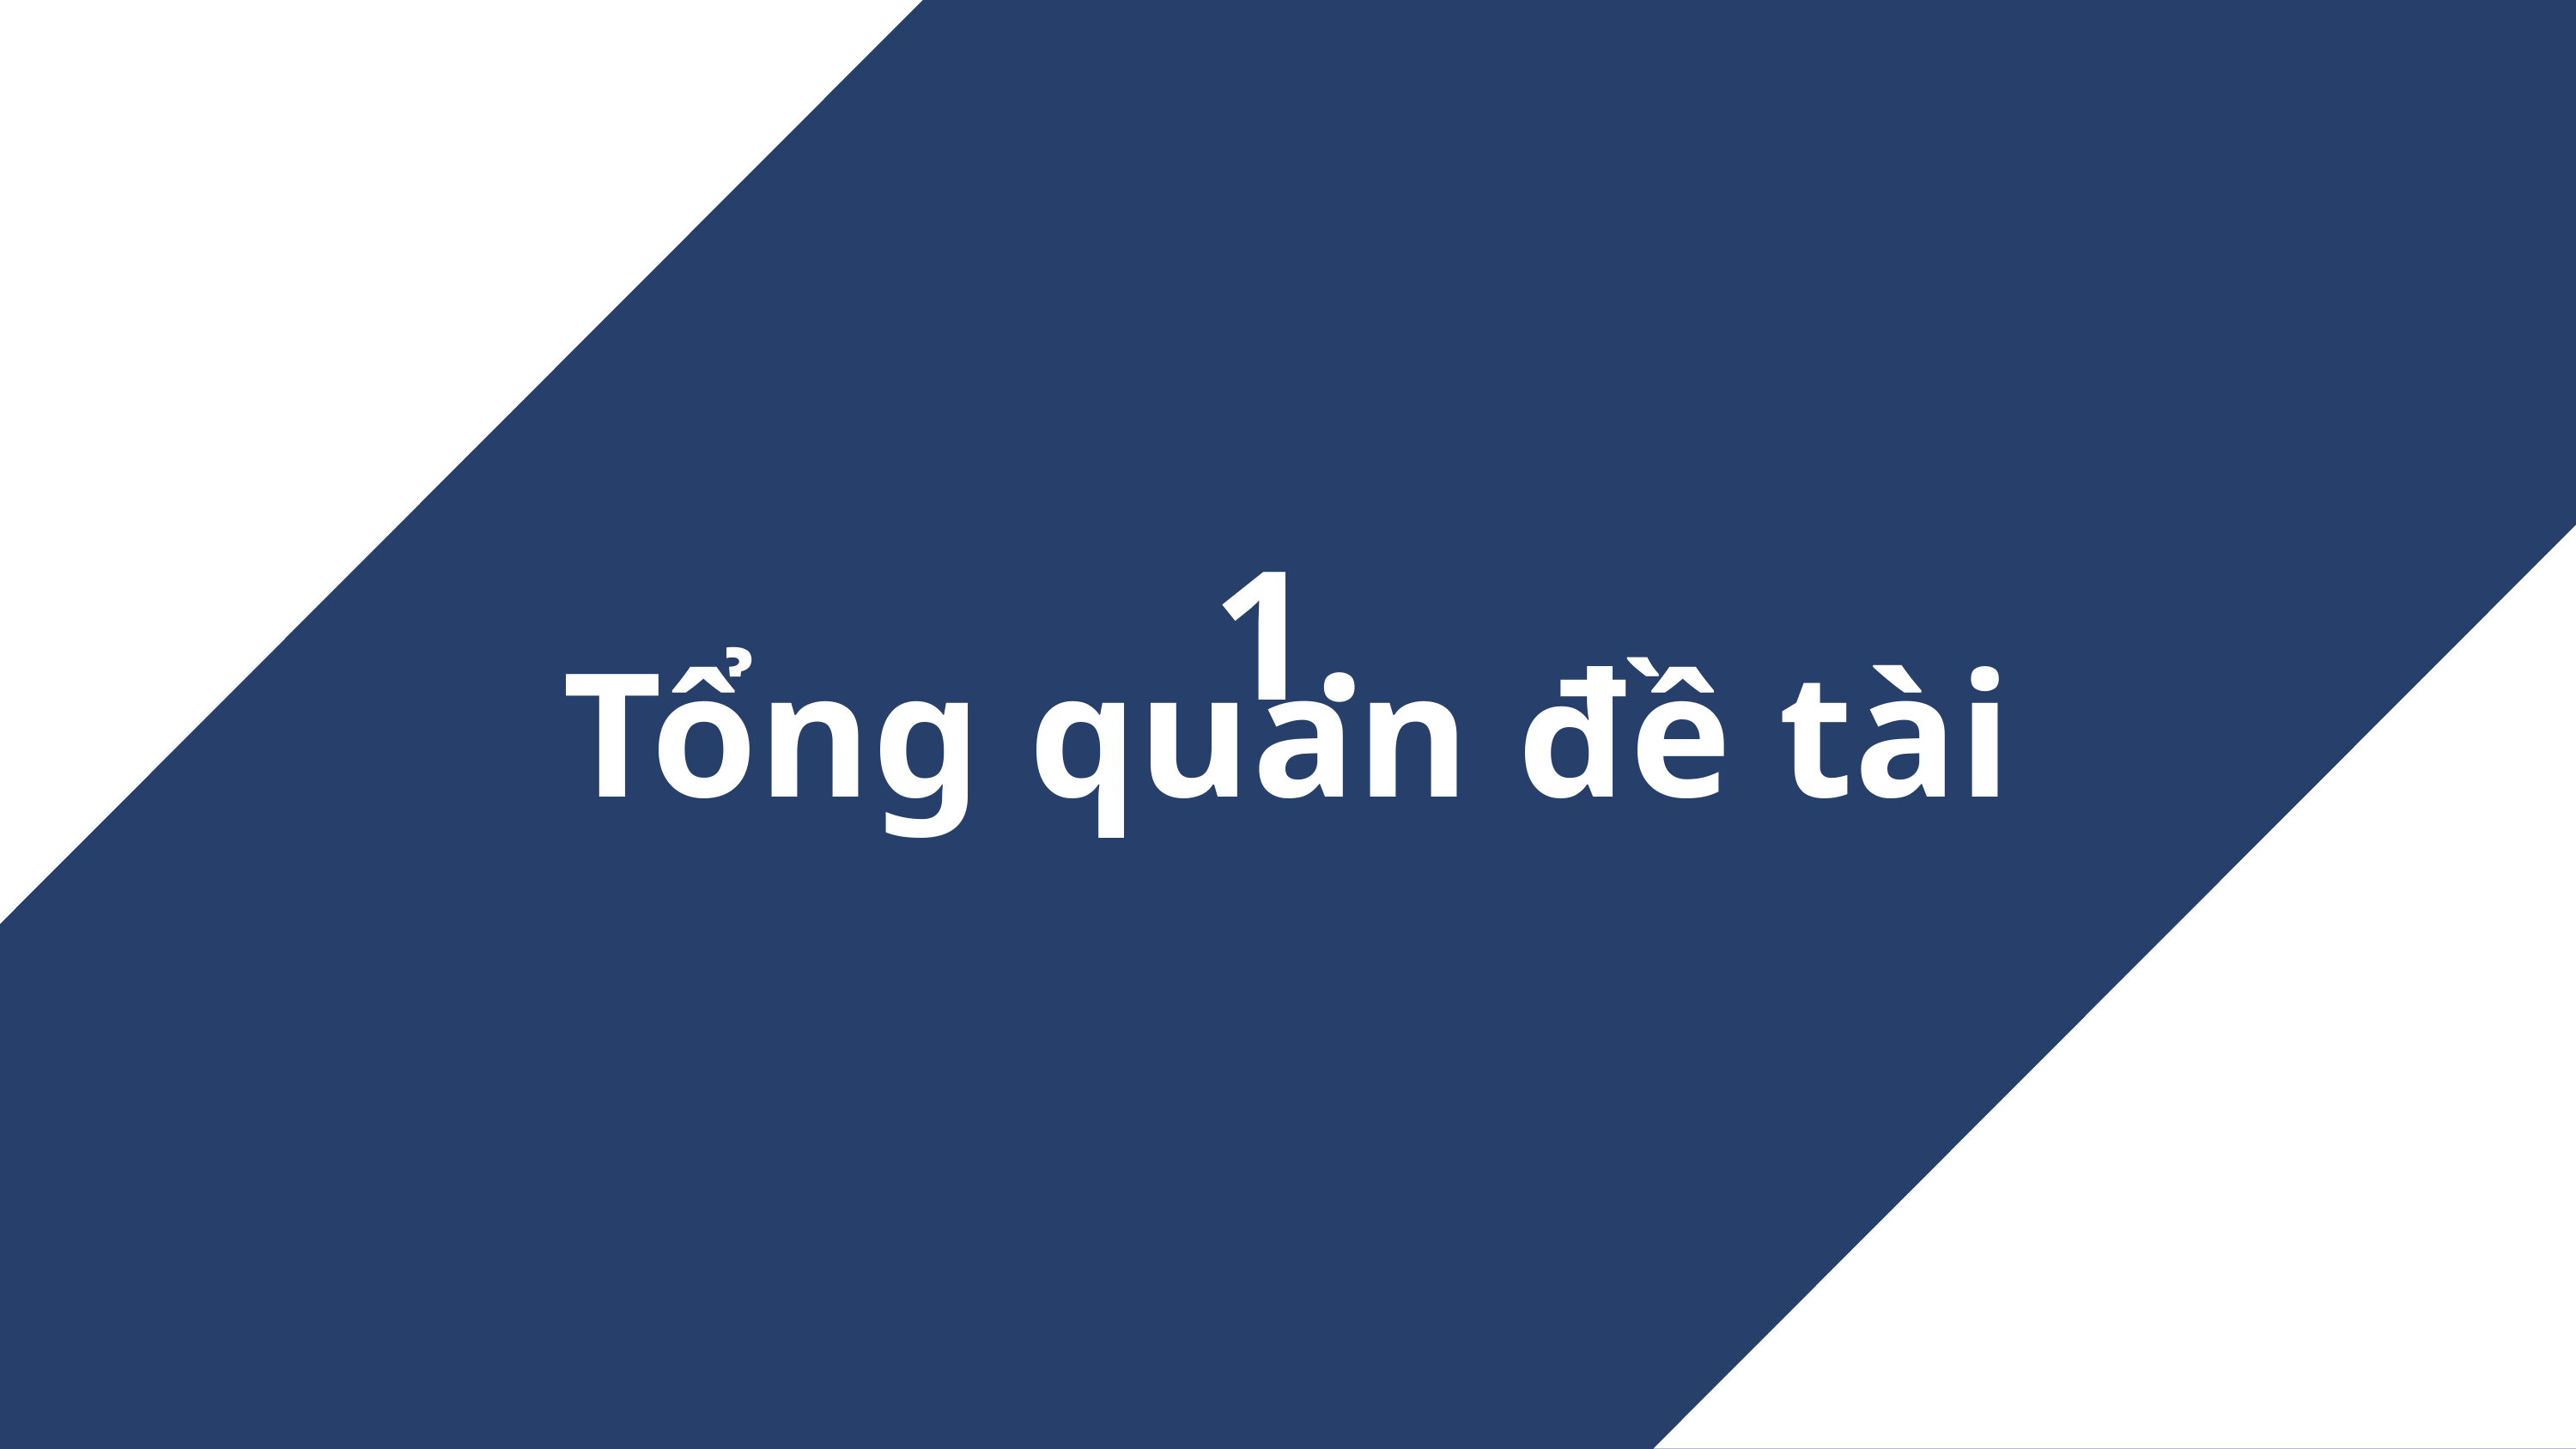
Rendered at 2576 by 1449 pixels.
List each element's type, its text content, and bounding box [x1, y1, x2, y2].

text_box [1652, 524, 2576, 1448]
text_box 1. Tổng quan đề tài [927, 548, 1648, 832]
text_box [0, 0, 924, 924]
